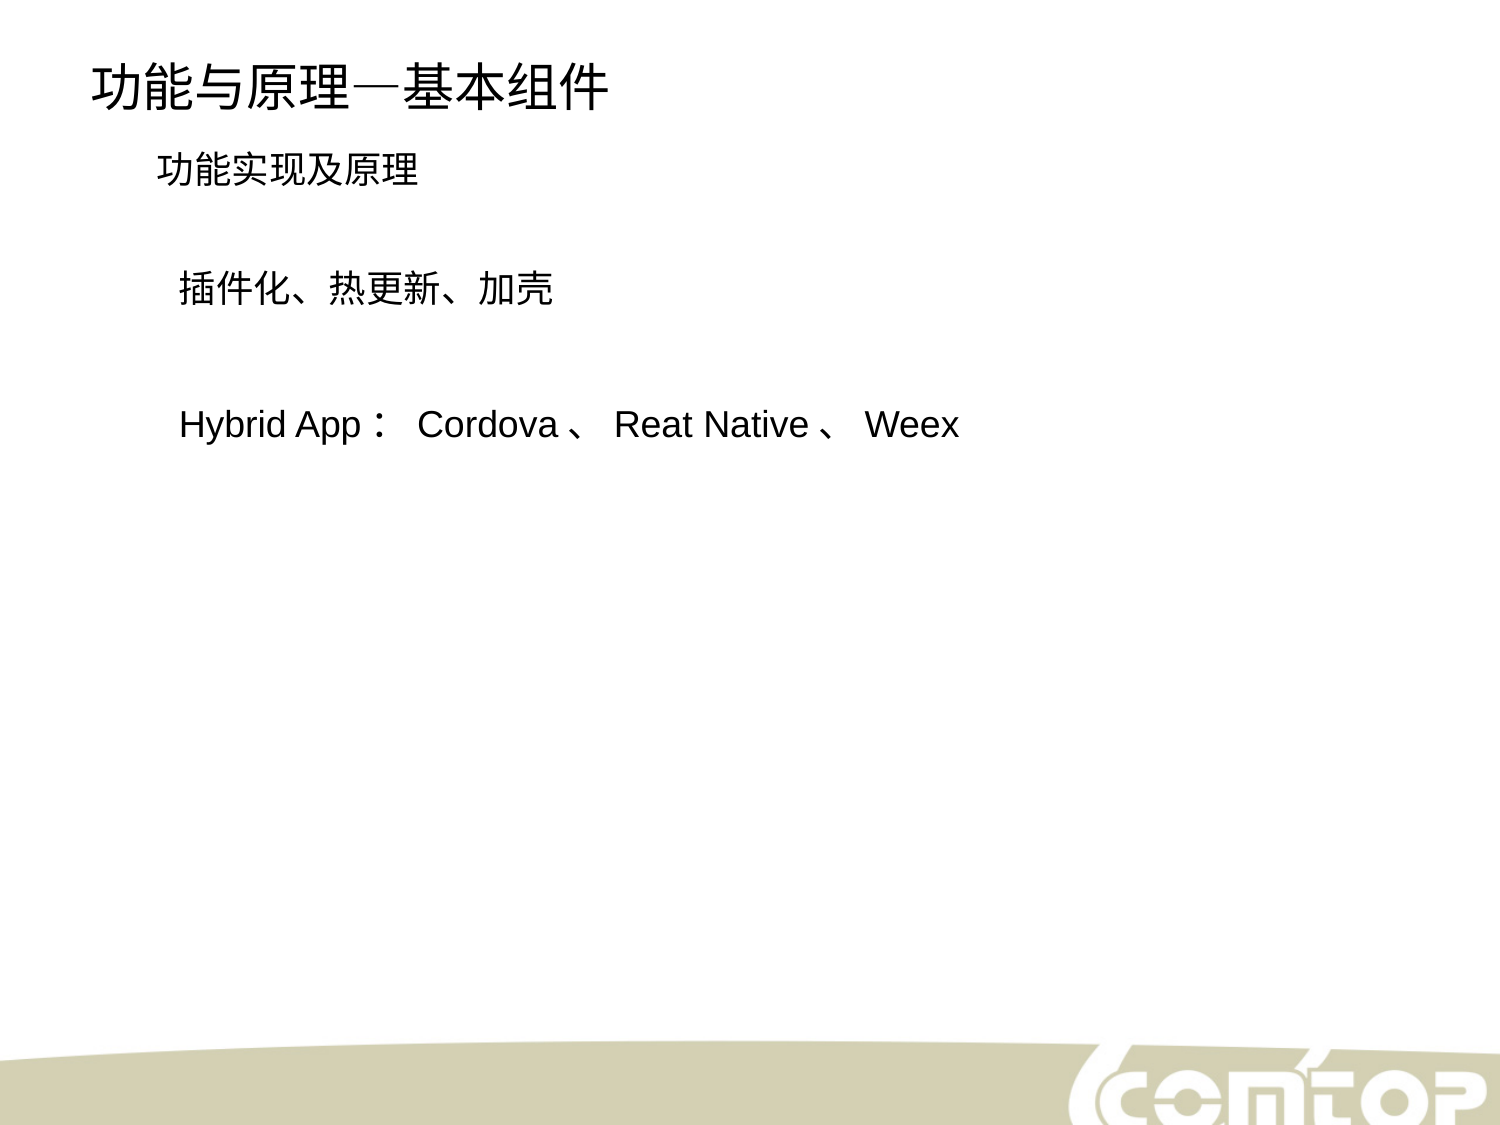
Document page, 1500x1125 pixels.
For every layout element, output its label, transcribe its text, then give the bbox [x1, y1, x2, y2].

picture [0, 0, 1500, 1125]
text_box 功能与原理—基本组件 [75, 46, 626, 125]
text_box 插件化、热更新、加壳 Hybrid App：Cordova、Reat Native、Weex [164, 257, 1407, 588]
text_box 功能实现及原理 [142, 138, 435, 199]
